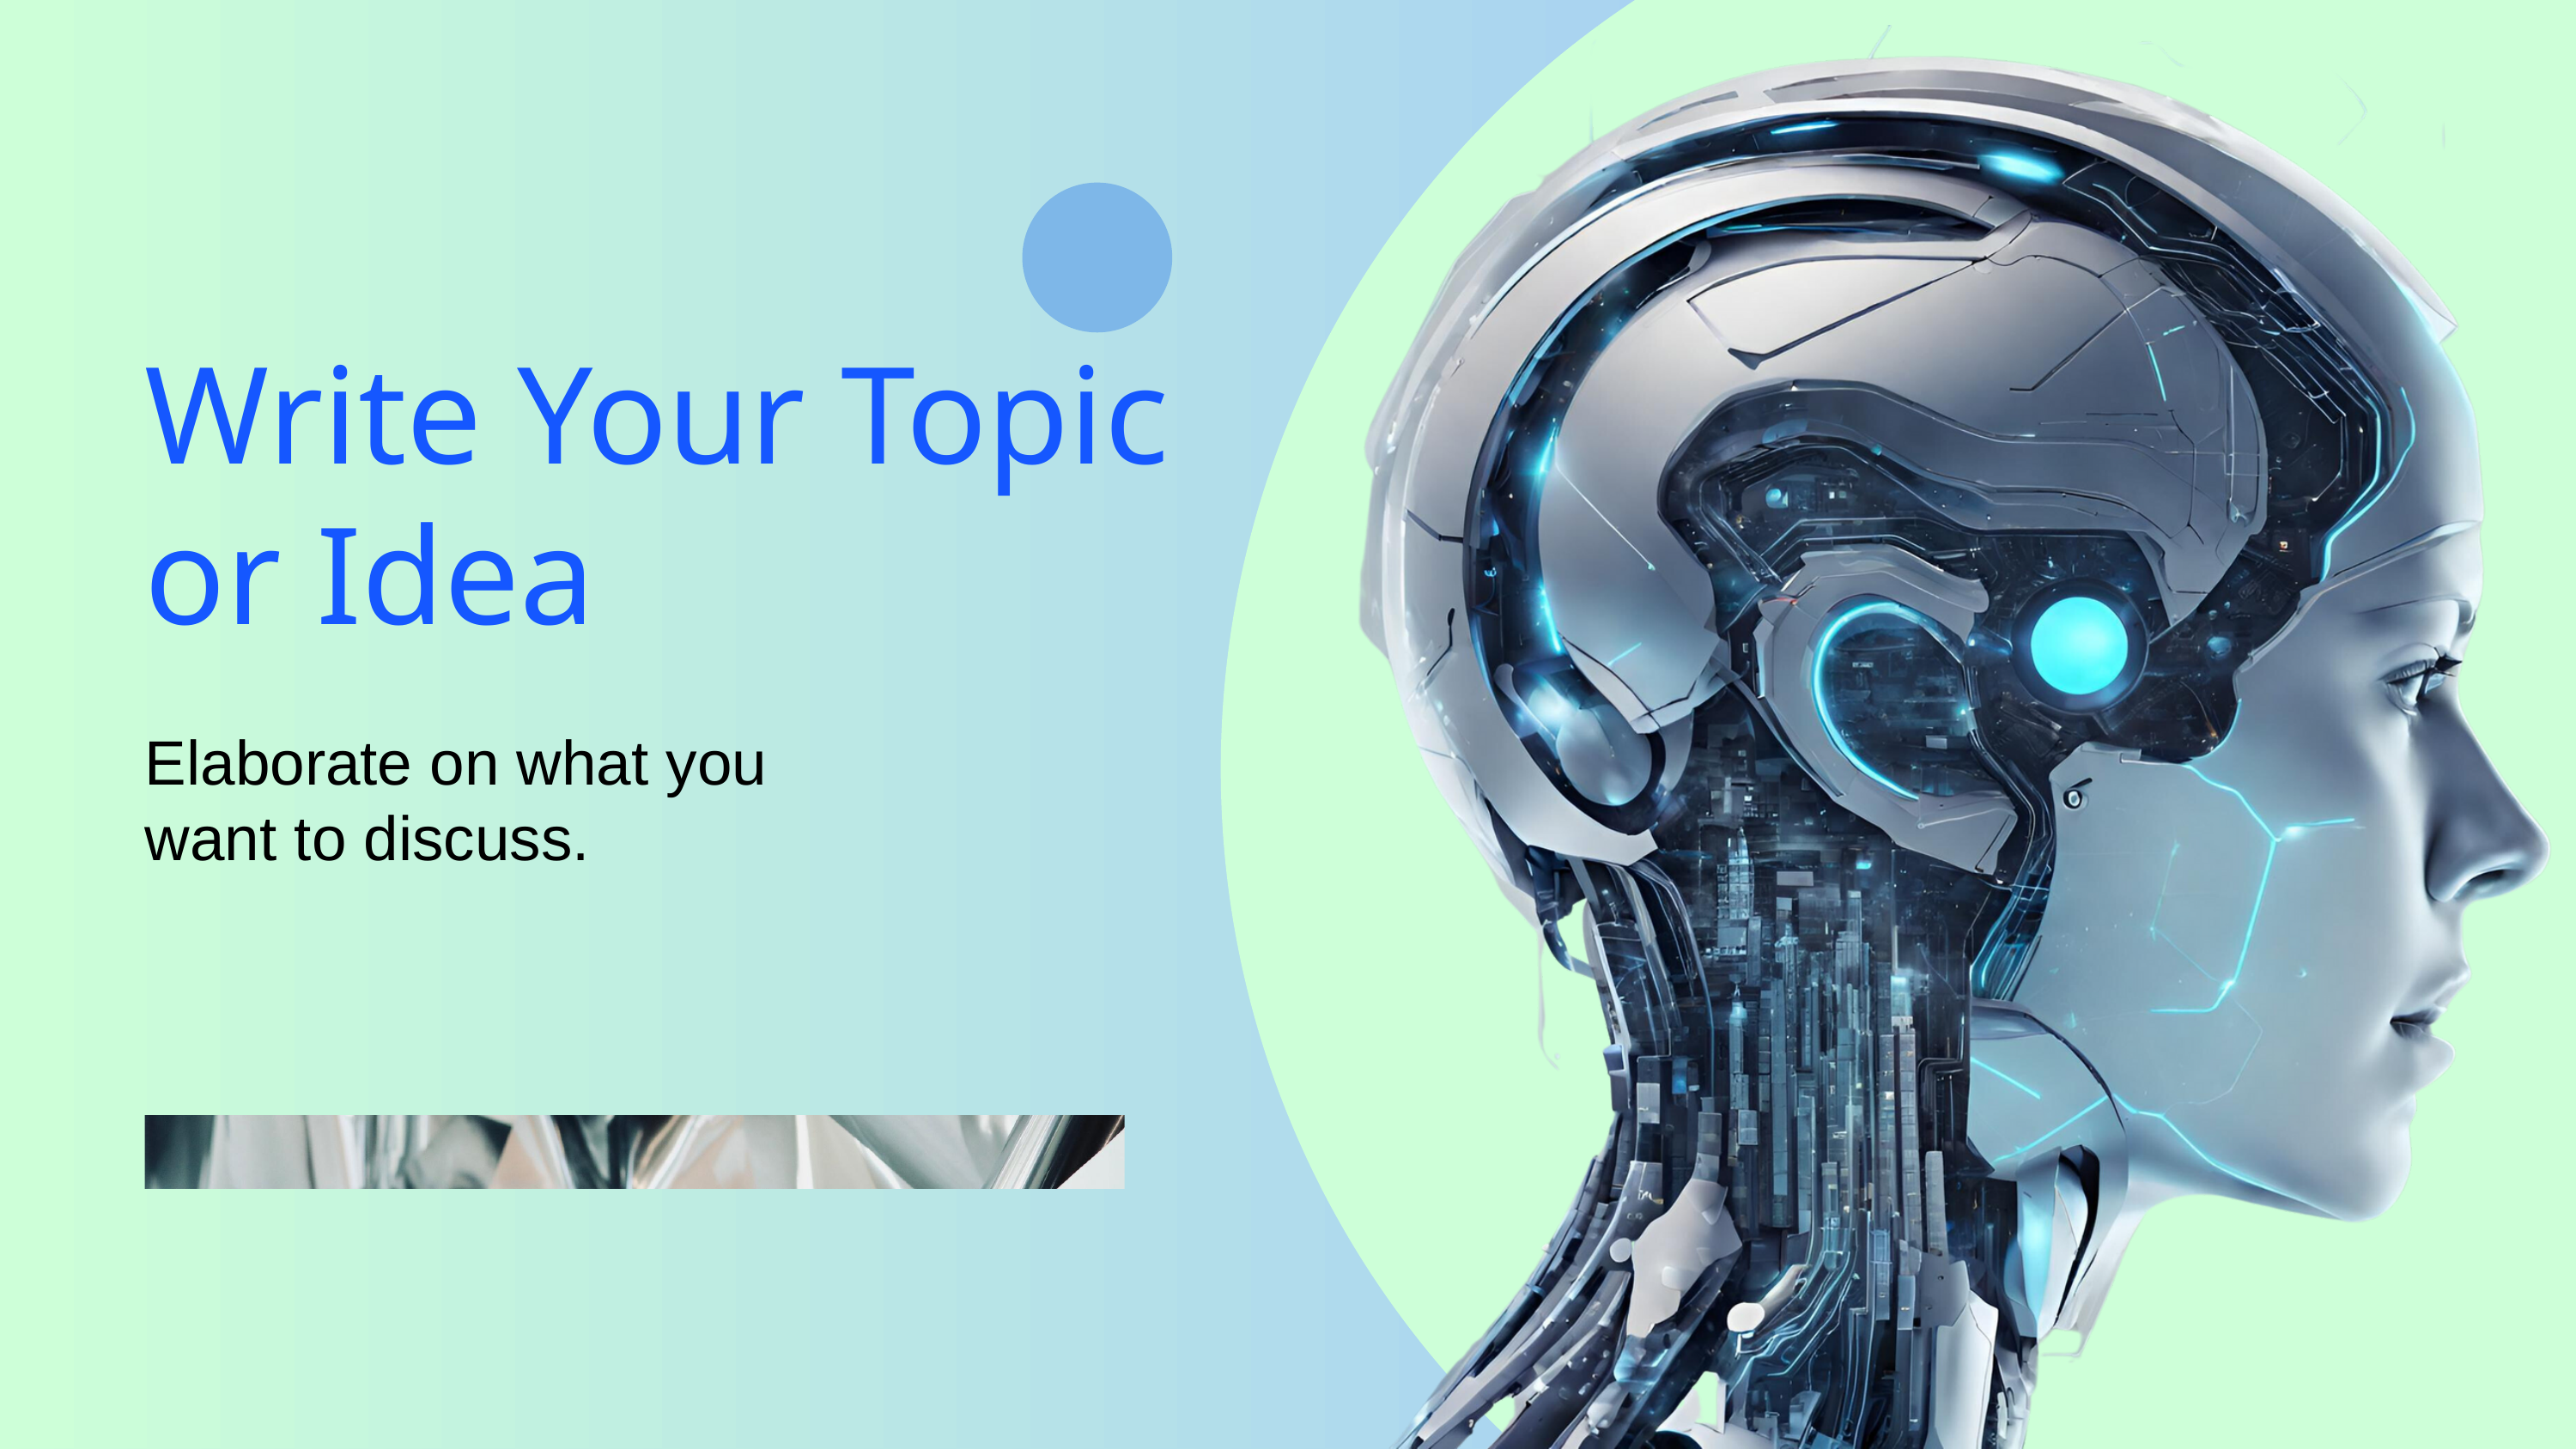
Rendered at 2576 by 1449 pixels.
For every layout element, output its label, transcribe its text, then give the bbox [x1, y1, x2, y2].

text_box Elaborate on what you want to discuss. [144, 722, 791, 873]
text_box Write Your Topic or Idea [144, 330, 1214, 652]
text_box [1022, 182, 1173, 333]
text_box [1220, 0, 2576, 1449]
text_box [144, 1115, 1125, 1189]
